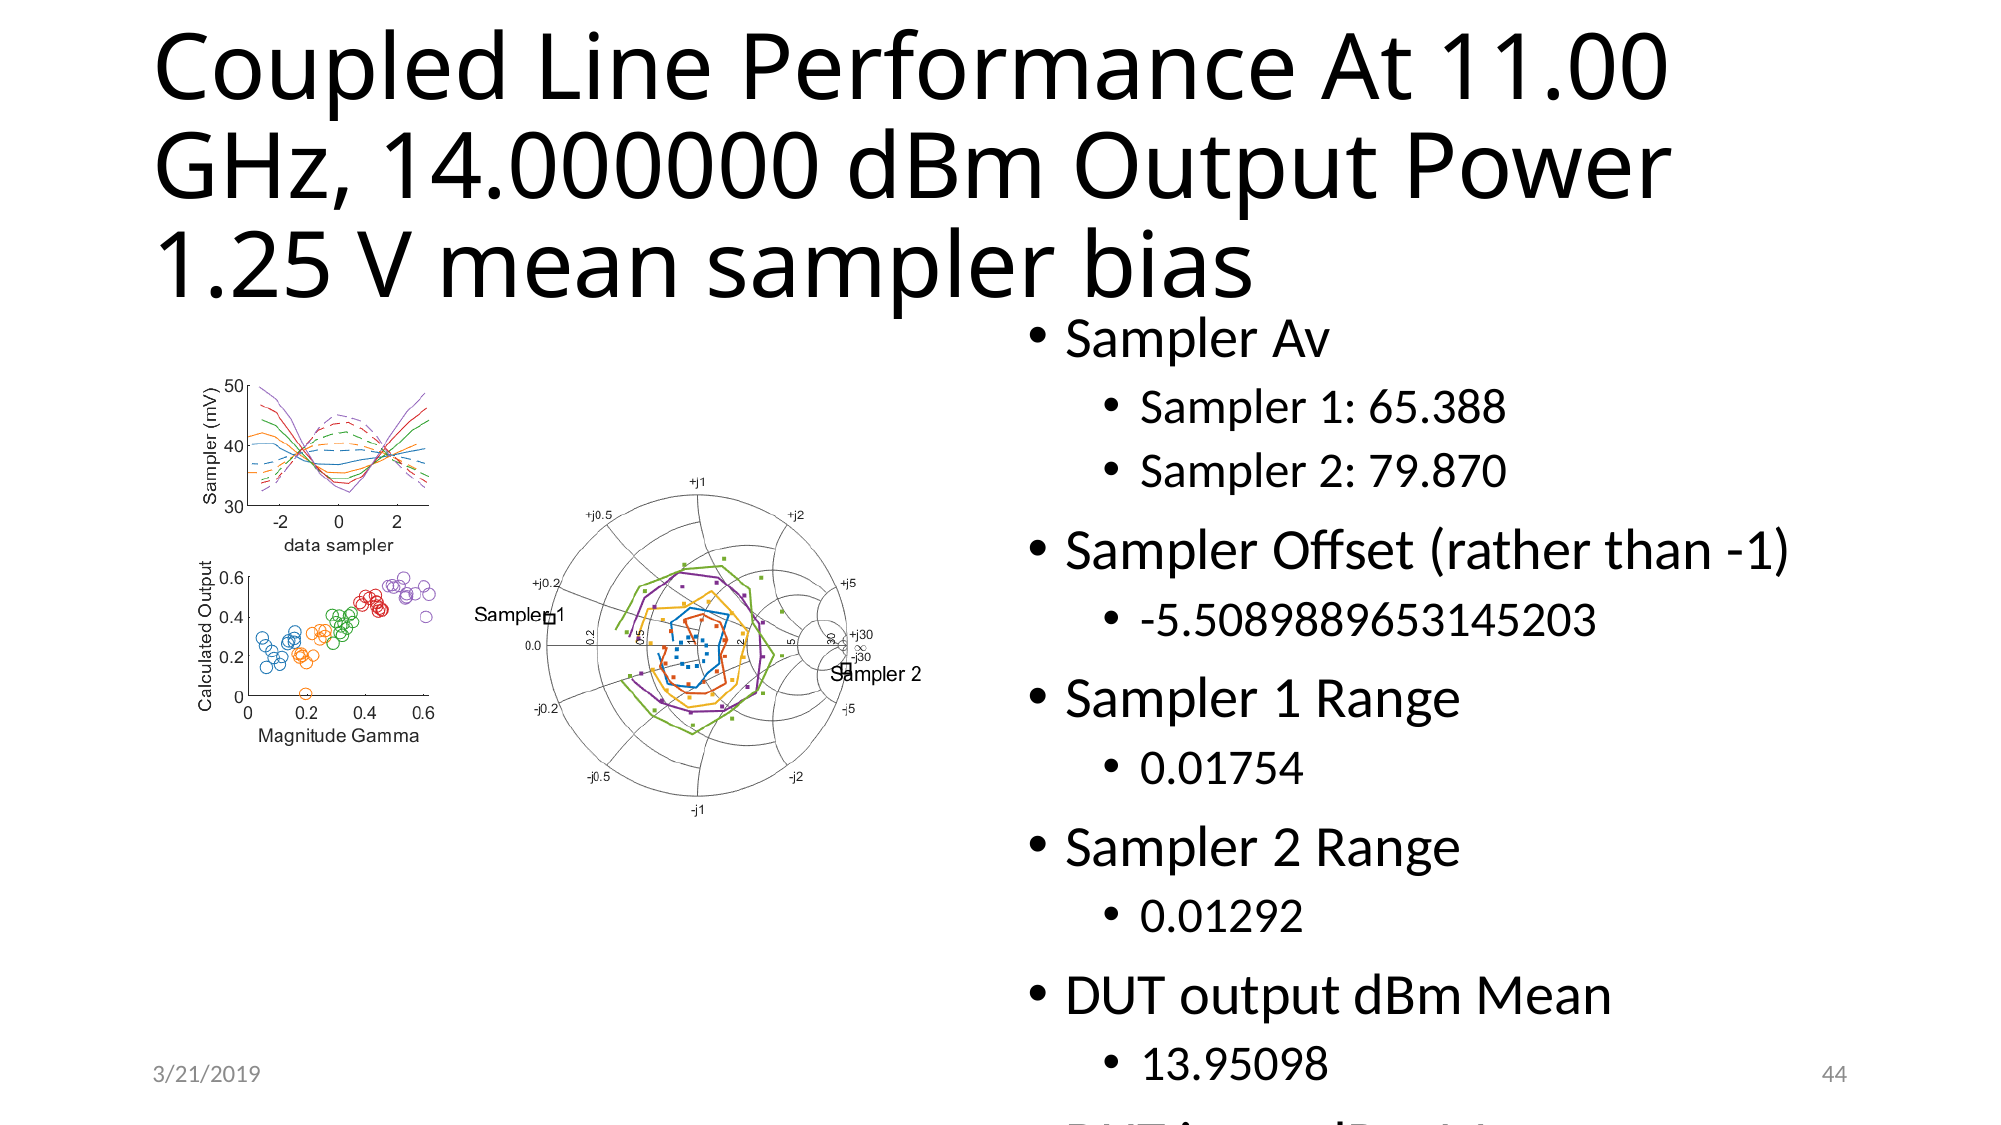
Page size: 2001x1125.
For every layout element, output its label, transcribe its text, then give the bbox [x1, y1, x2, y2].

list Sampler Av Sampler 1: 65.388 Sampler 2: 79.870 Sampler Offset (rather than -1) -5.5089889653145203 Sampler 1 Range 0.01754 Sampler 2 Range 0.01292 DUT output dBm Mean 13.95098 DUT input dBm Mean 14.38547 RMS Error 0.08800 [1012, 299, 1863, 1014]
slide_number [137, 1042, 588, 1103]
slide_number ‹#› [1412, 1042, 1863, 1103]
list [137, 337, 988, 975]
footer [662, 1042, 1338, 1103]
title Coupled Line Performance At 11.00 GHz, 14.000000 dBm Output Power 1.25 V mean sampler bias [137, 59, 1863, 278]
